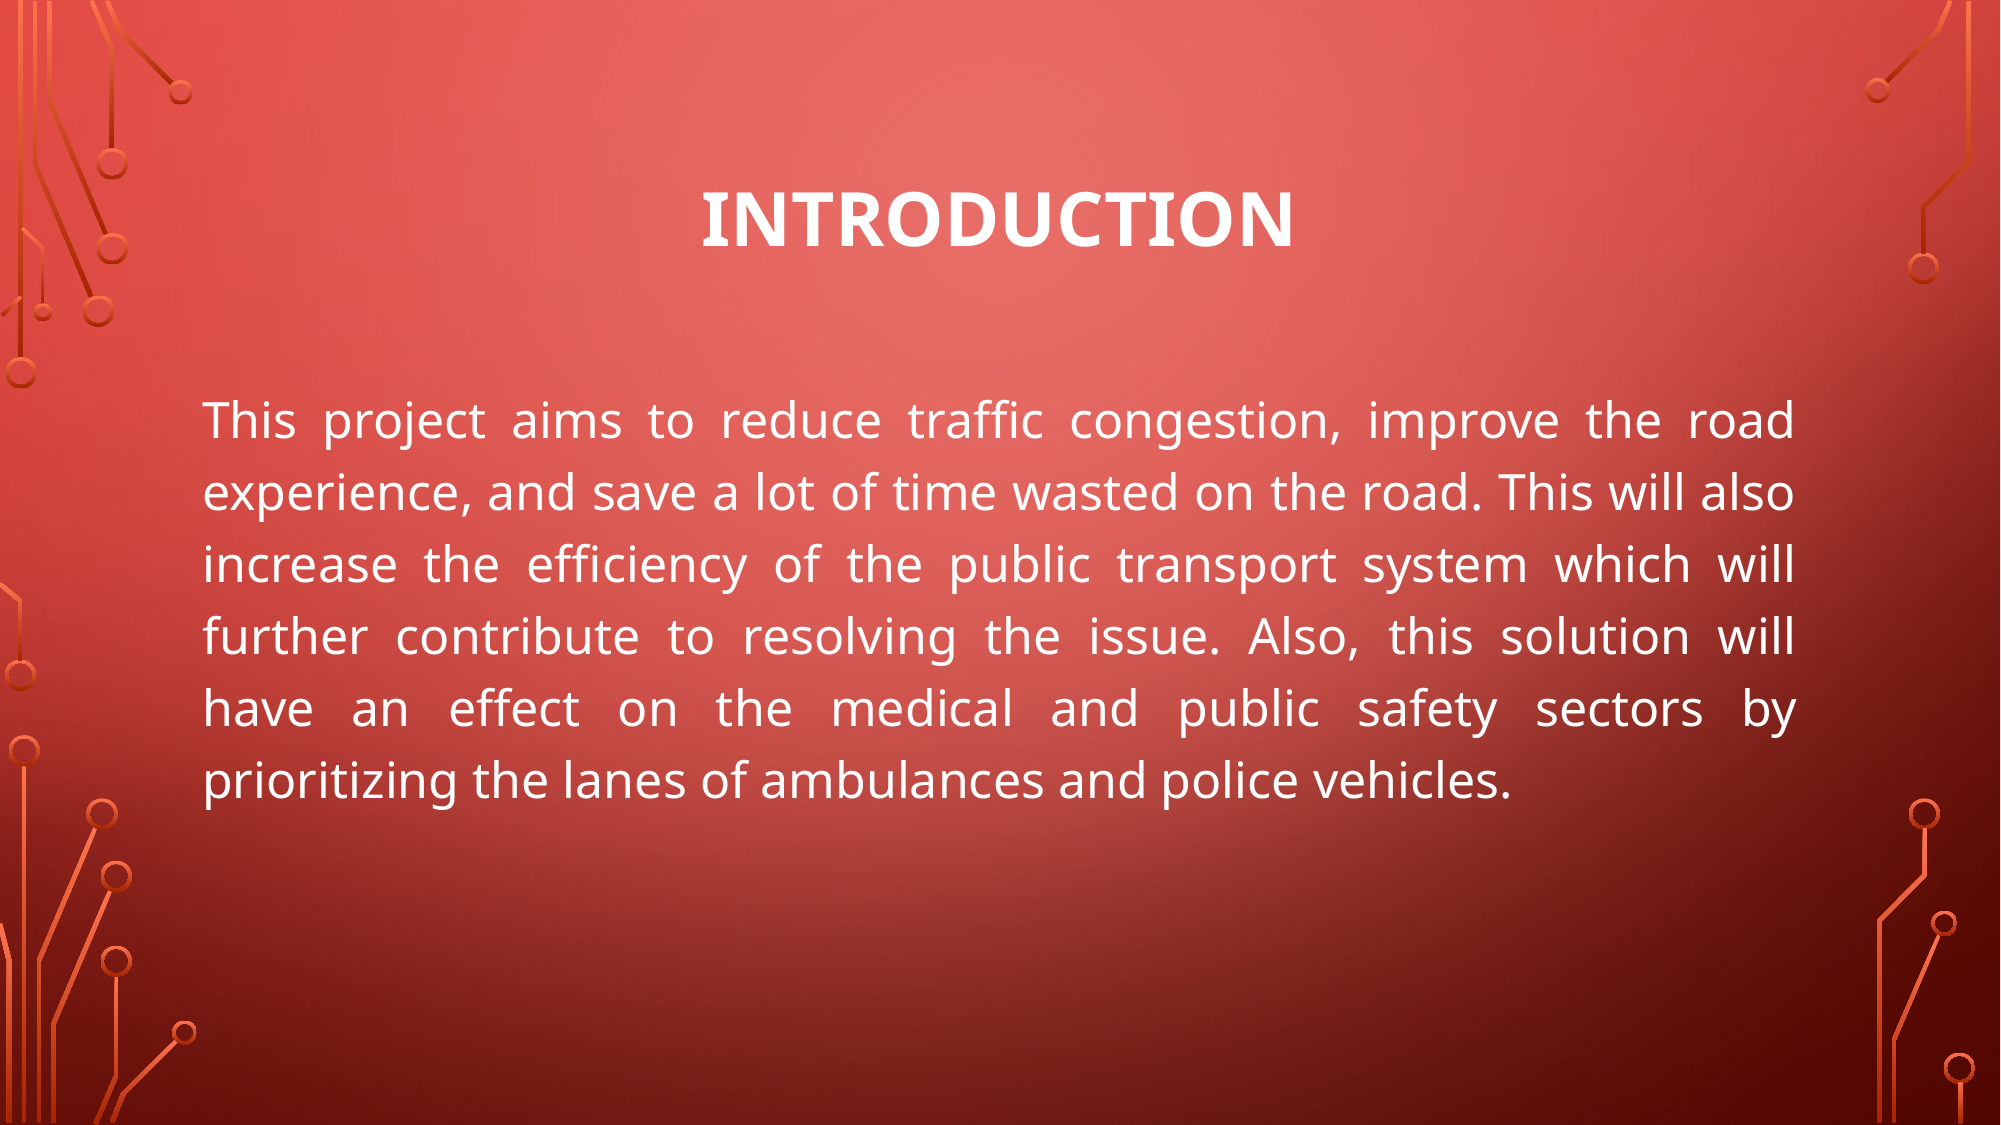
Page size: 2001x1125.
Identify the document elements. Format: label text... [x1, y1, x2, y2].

list This project aims to reduce traffic congestion, improve the road experience, and save a lot of time wasted on the road. This will also increase the efficiency of the public transport system which will further contribute to resolving the issue. Also, this solution will have an effect on the medical and public safety sectors by prioritizing the lanes of ambulances and police vehicles. [187, 369, 1813, 950]
title introduction [187, 101, 1813, 344]
